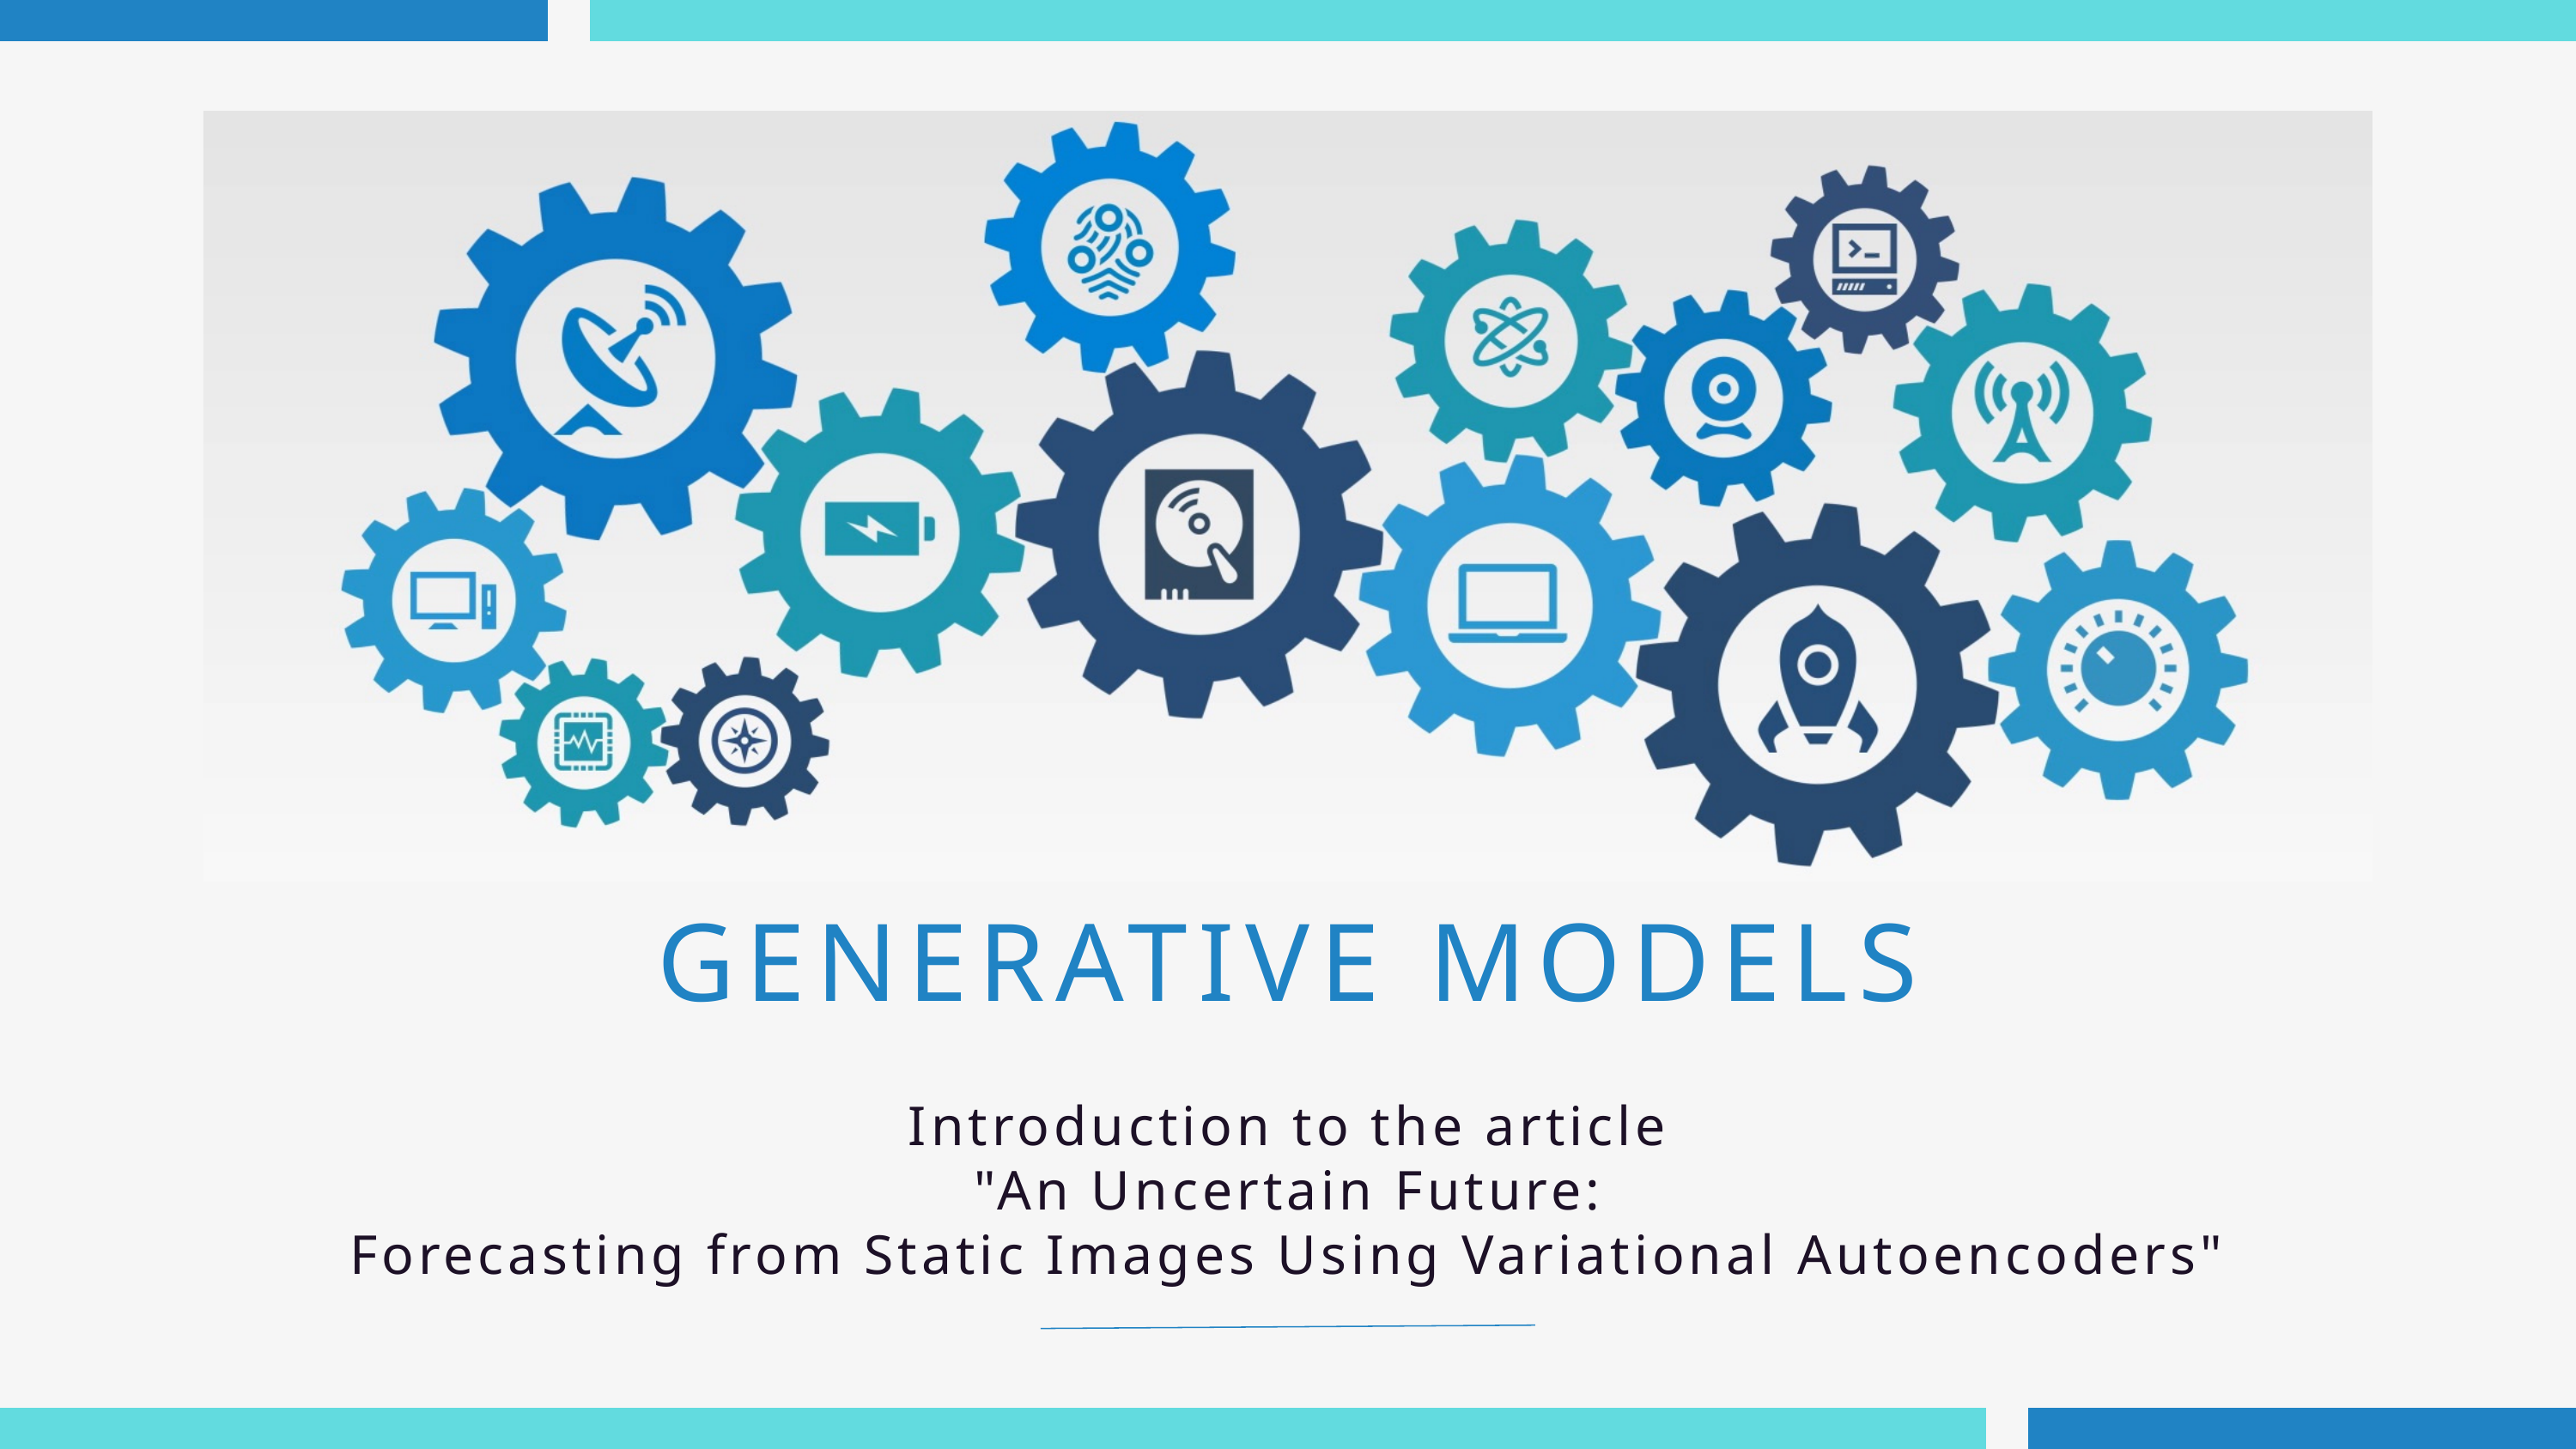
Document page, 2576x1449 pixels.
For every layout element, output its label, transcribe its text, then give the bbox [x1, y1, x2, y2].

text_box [589, 0, 2576, 42]
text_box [203, 110, 2373, 882]
text_box GENERATIVE MODELS [203, 915, 2372, 1023]
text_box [0, 0, 549, 42]
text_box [0, 1407, 1987, 1449]
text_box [2027, 1407, 2576, 1449]
text_box Introduction to the article "An Uncertain Future: Forecasting from Static Images Using Variational Autoencoders" [144, 1092, 2432, 1350]
